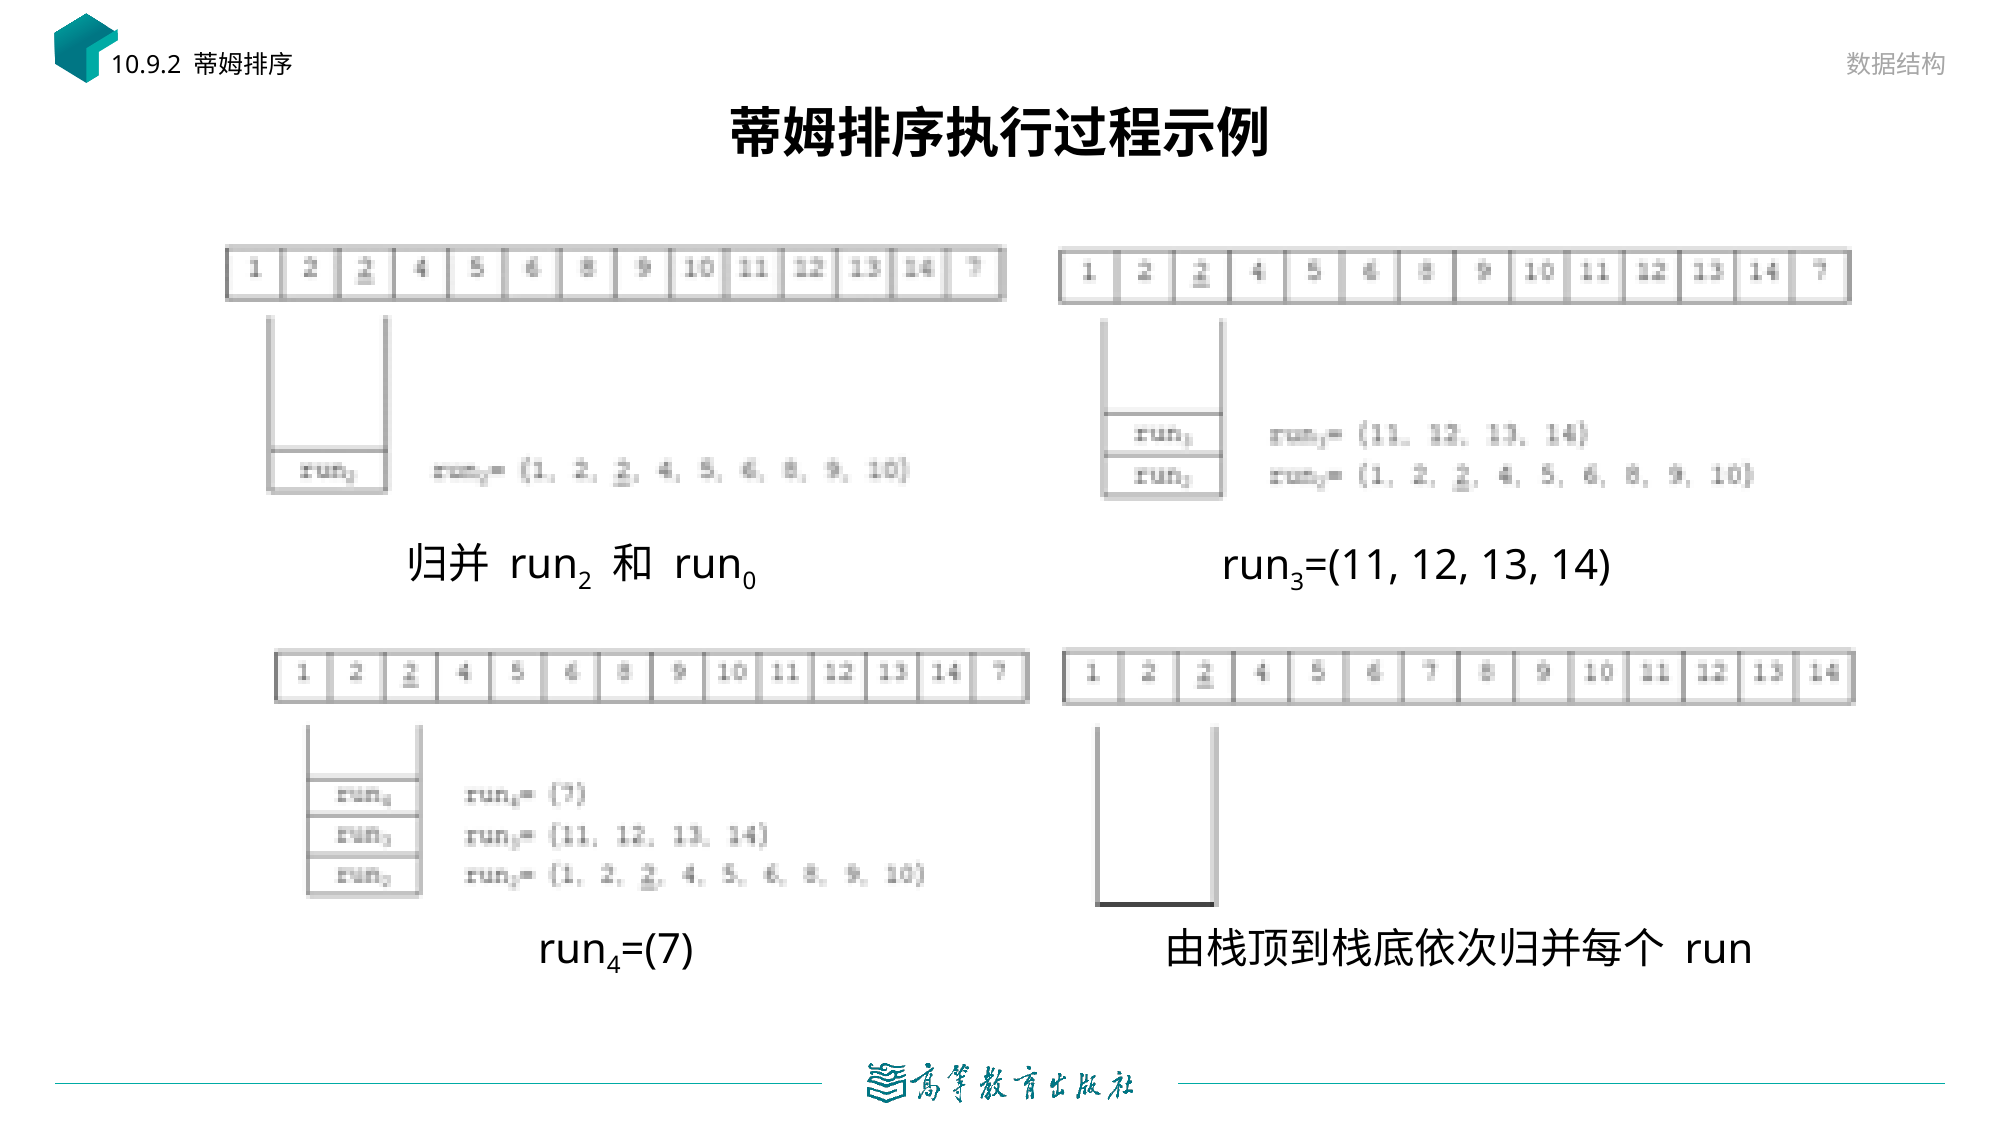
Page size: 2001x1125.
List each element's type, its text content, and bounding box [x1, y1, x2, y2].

list 数据结构 [1115, 32, 1962, 86]
picture [274, 648, 1030, 908]
picture [1058, 246, 1852, 510]
text_box 归并 run2 和 run0 [391, 529, 771, 602]
picture [225, 244, 1007, 504]
picture [1062, 647, 1856, 907]
text_box 由栈顶到栈底依次归并每个 run [1149, 914, 1769, 980]
title 蒂姆排序执行过程示例 [137, 92, 1863, 178]
text_box run4=(7) [523, 914, 709, 986]
picture [867, 1063, 1133, 1103]
text_box run3=(11, 12, 13, 14) [1206, 530, 1627, 603]
subtitle 10.9.2 蒂姆排序 [95, 44, 894, 99]
